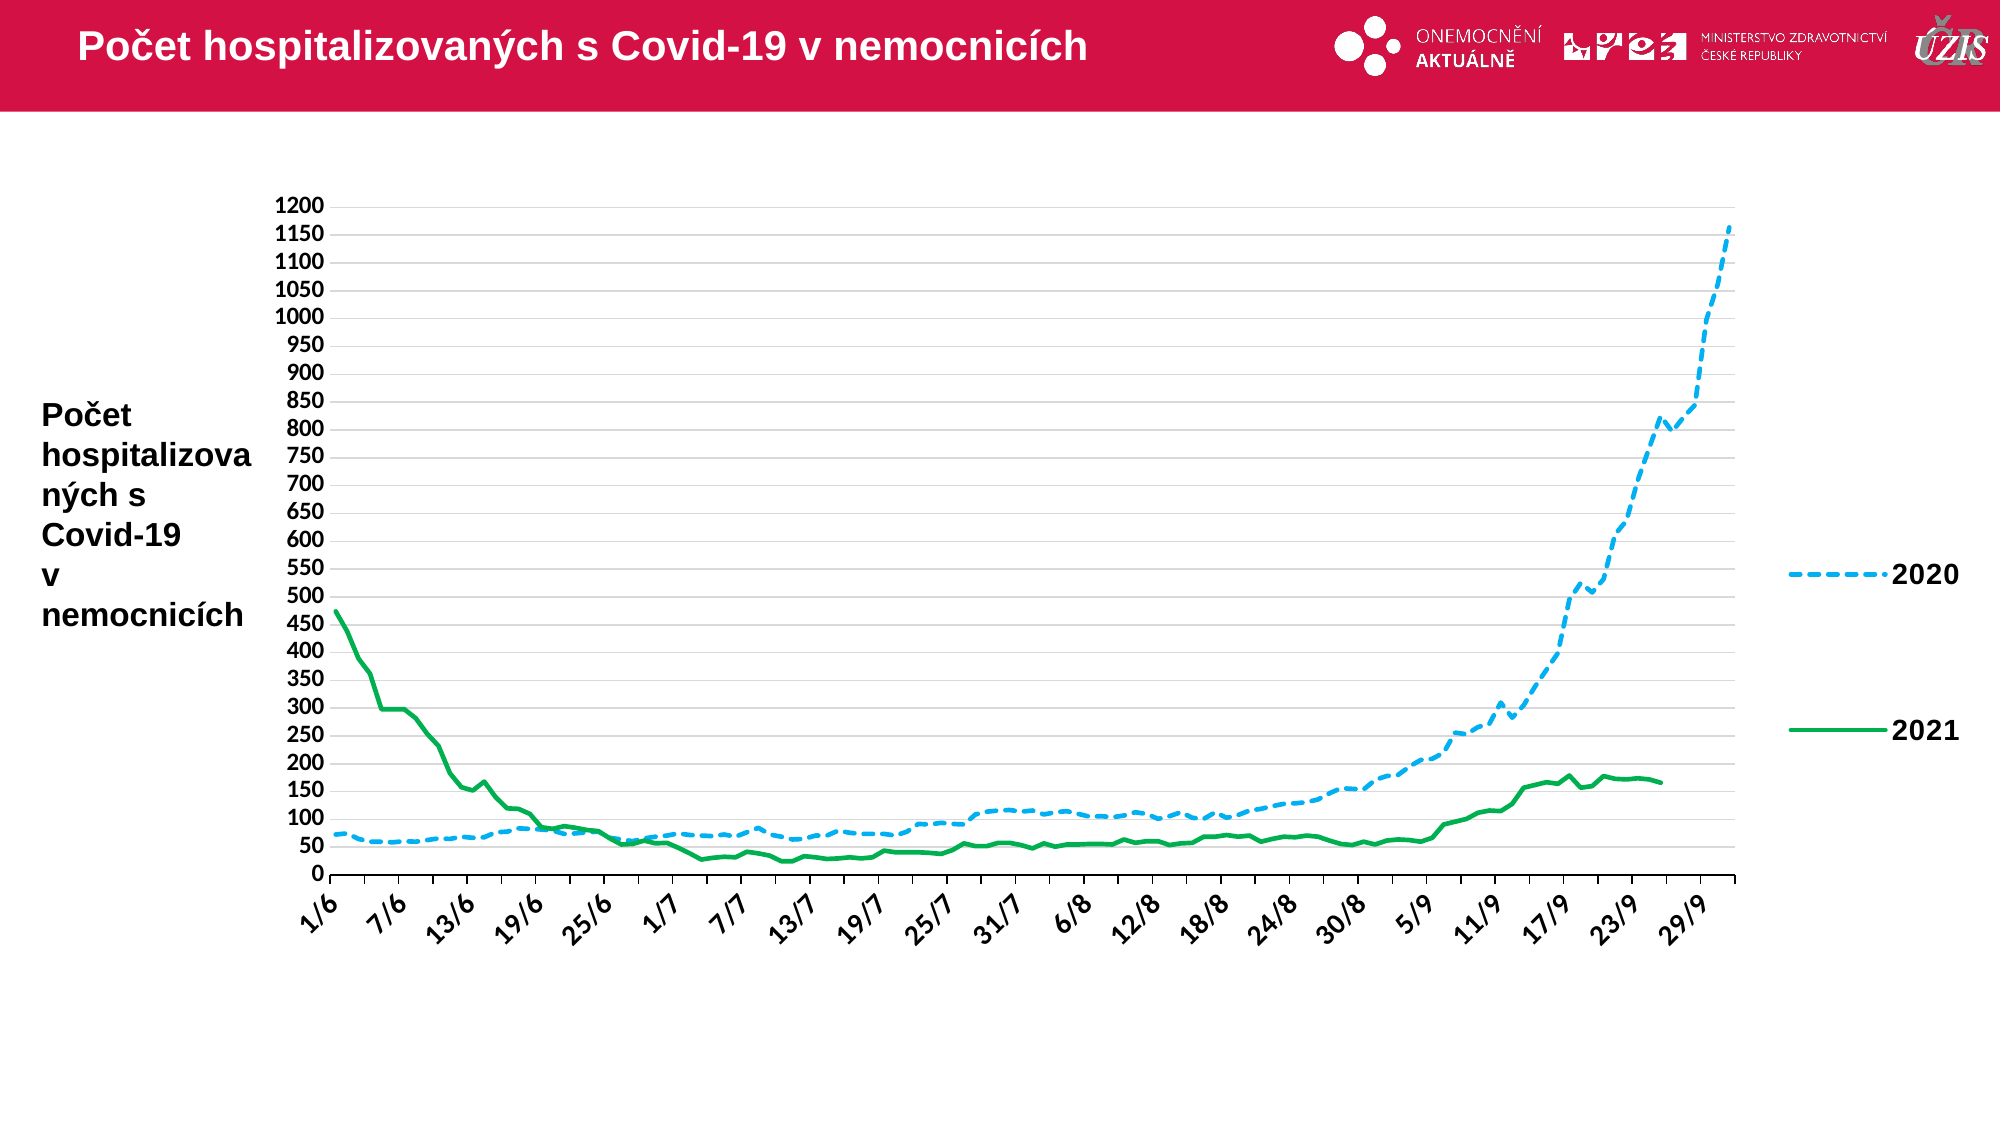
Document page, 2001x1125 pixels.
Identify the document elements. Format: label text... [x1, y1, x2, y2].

chart [250, 192, 2000, 1073]
title Počet hospitalizovaných s Covid-19 v nemocnicích [62, 0, 1734, 95]
picture [1915, 15, 1989, 66]
picture [1734, 31, 1888, 60]
text_box Počet hospitalizovaných s Covid-19 v nemocnicích [26, 385, 250, 640]
